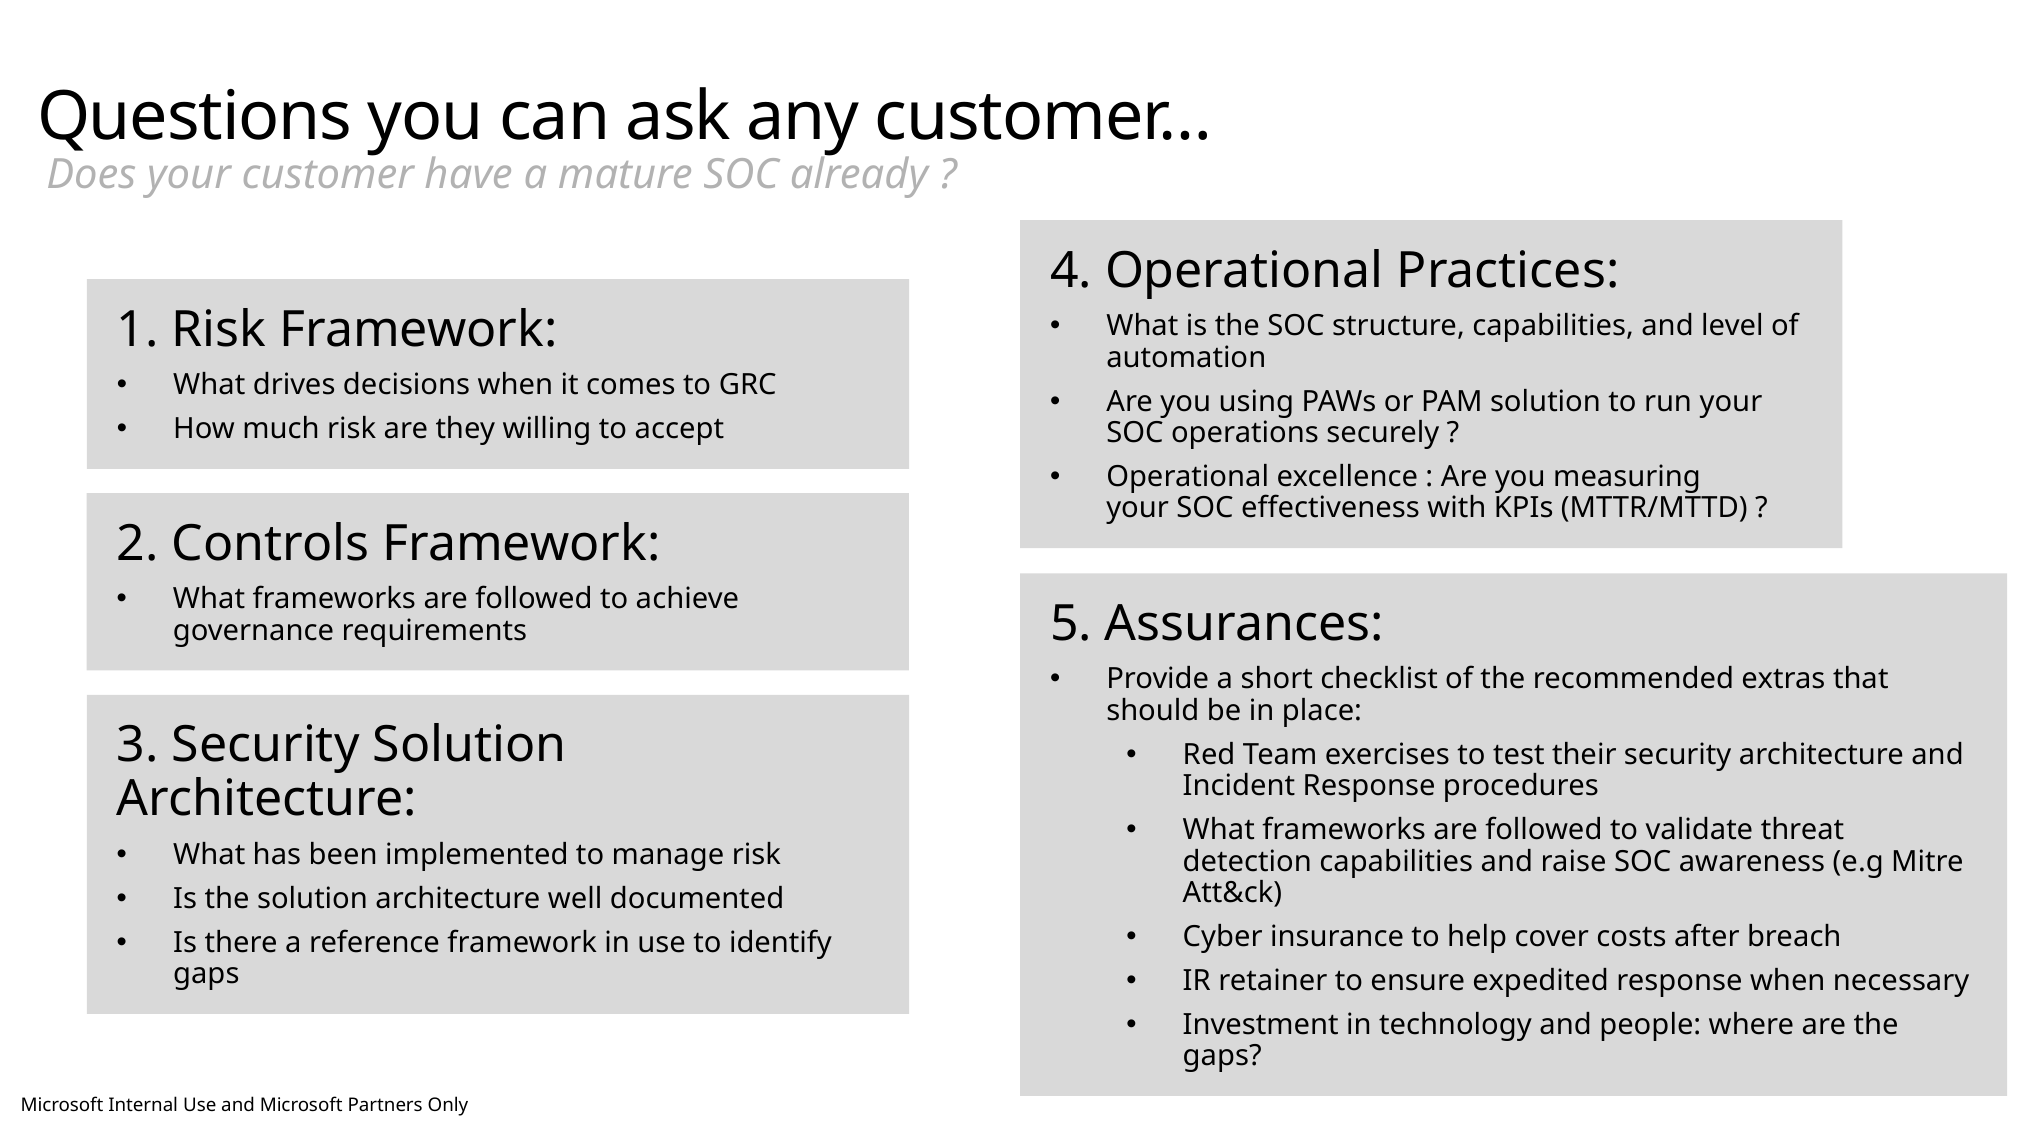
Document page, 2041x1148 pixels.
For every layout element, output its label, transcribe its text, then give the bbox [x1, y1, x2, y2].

text_box 1. Risk Framework: What drives decisions when it comes to GRC How much risk are they willing to accept [86, 279, 910, 469]
text_box 2. Controls Framework: What frameworks are followed to achieve governance requirements [86, 493, 909, 671]
text_box 5. Assurances: Provide a short checklist of the recommended extras that should be in place: Red Team exercises to test their security architecture and Incident Response procedures What frameworks are followed to validate threat detection capabilities and raise SOC awareness (e.g Mitre Att&ck) Cyber insurance to help cover costs after breach IR retainer to ensure expedited response when necessary Investment in technology and people: where are the gaps? [1020, 573, 2008, 1096]
text_box Does your customer have a mature SOC already ? [31, 139, 2041, 205]
text_box 4. Operational Practices: What is the SOC structure, capabilities, and level of automation Are you using PAWs or PAM solution to run your SOC operations securely ? Operational excellence : Are you measuring your SOC effectiveness with KPIs (MTTR/MTTD) ? [1020, 220, 1843, 549]
title Questions you can ask any customer… [37, 44, 1934, 139]
text_box 3. Security Solution Architecture: What has been implemented to manage risk Is the solution architecture well documented Is there a reference framework in use to identify gaps [86, 694, 910, 1014]
